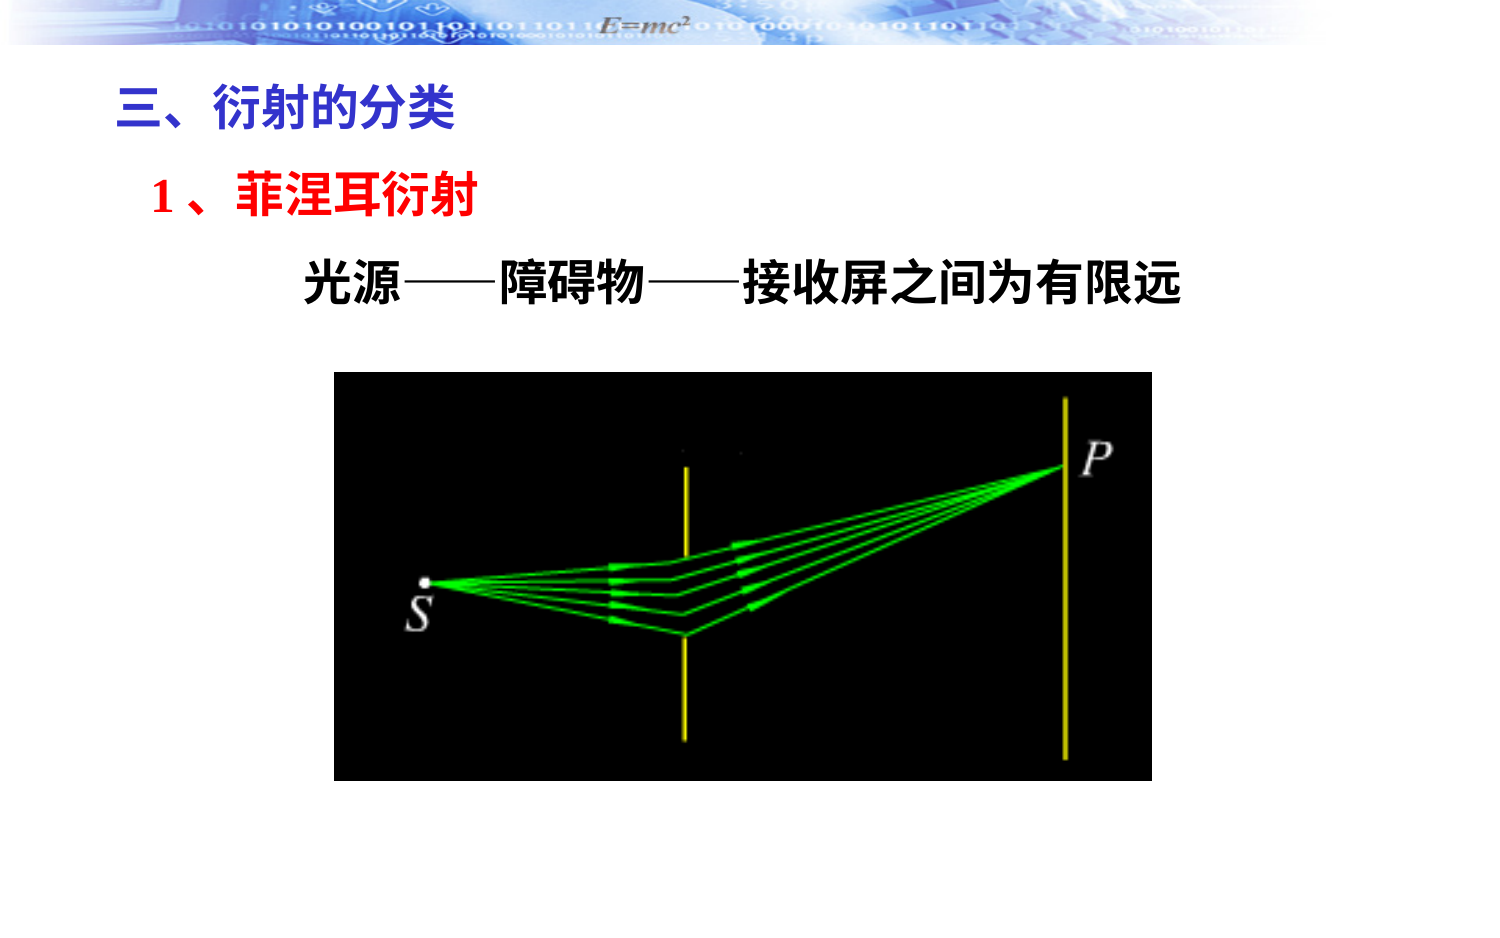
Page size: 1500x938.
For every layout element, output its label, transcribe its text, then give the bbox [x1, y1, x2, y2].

text_box 光源——障碍物——接收屏之间为有限远 [289, 244, 1300, 318]
text_box 三、衍射的分类 [100, 69, 642, 143]
picture [334, 371, 1152, 781]
text_box 1、菲涅耳衍射 [135, 156, 598, 230]
picture [0, 0, 1500, 45]
